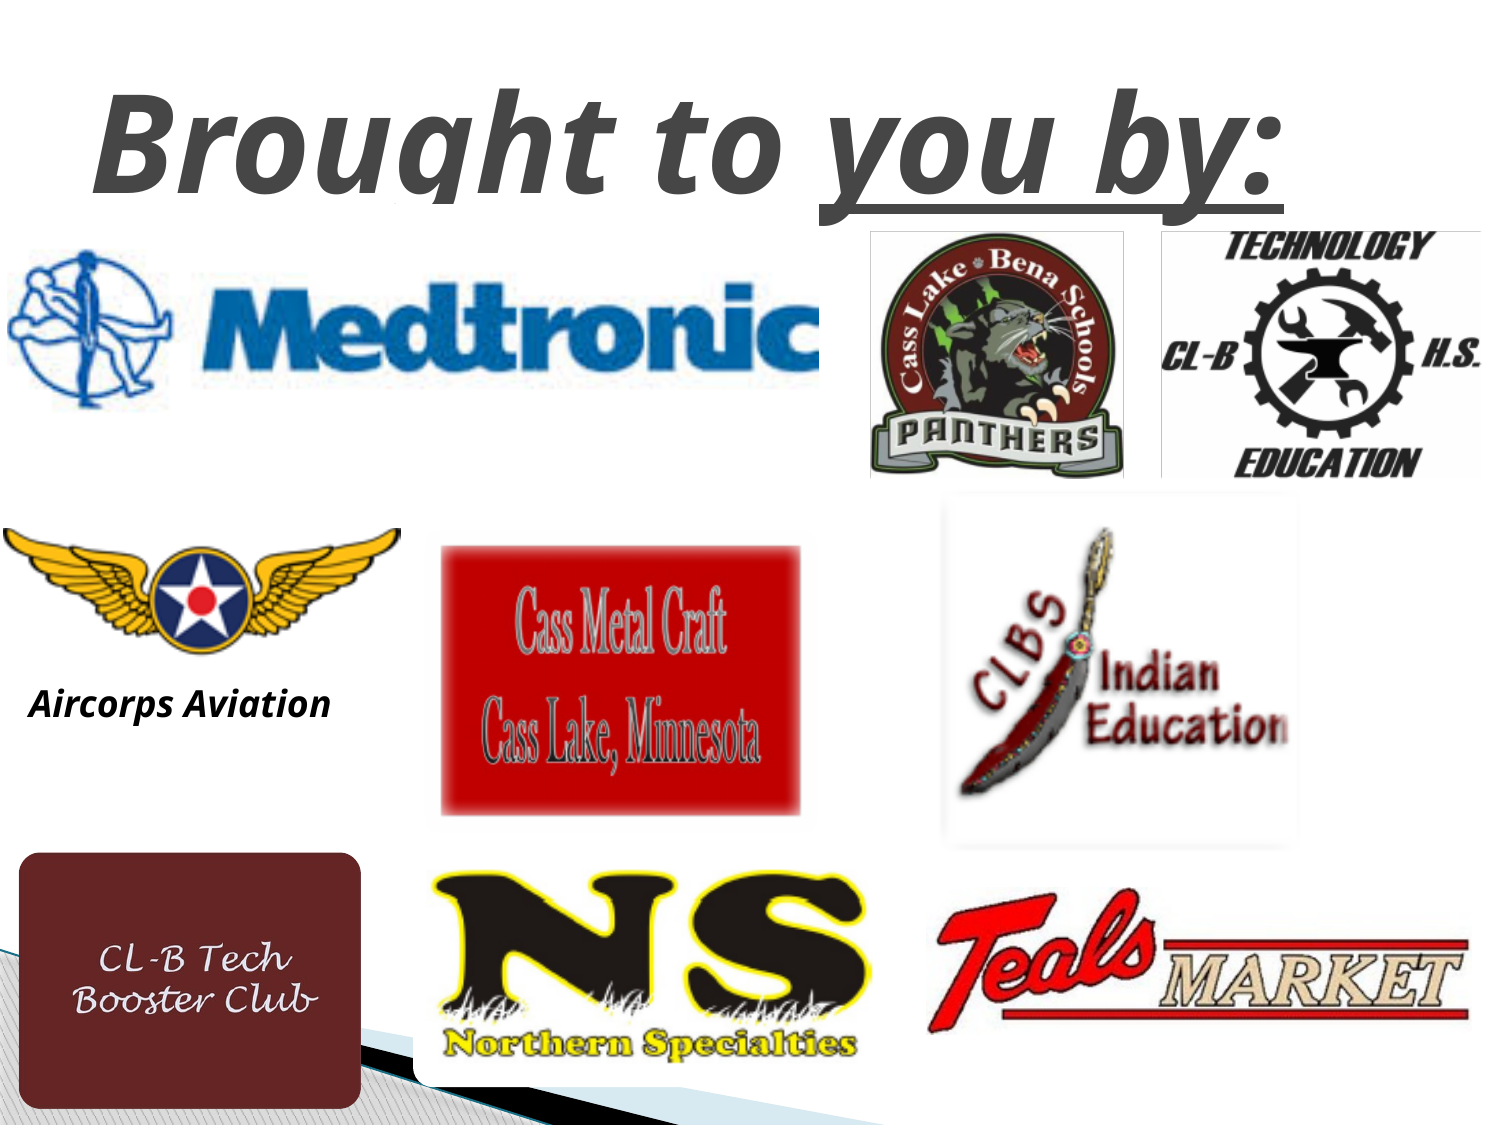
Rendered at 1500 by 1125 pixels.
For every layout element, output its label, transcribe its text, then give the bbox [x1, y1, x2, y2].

picture [869, 230, 1483, 479]
picture [937, 488, 1302, 853]
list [423, 527, 820, 834]
picture [18, 852, 362, 1110]
picture [926, 887, 1472, 1035]
picture [6, 204, 820, 513]
picture [412, 852, 894, 1088]
title Brought to you by: [75, 45, 1425, 233]
picture [2, 527, 401, 698]
text_box Aircorps Aviation [14, 709, 390, 733]
